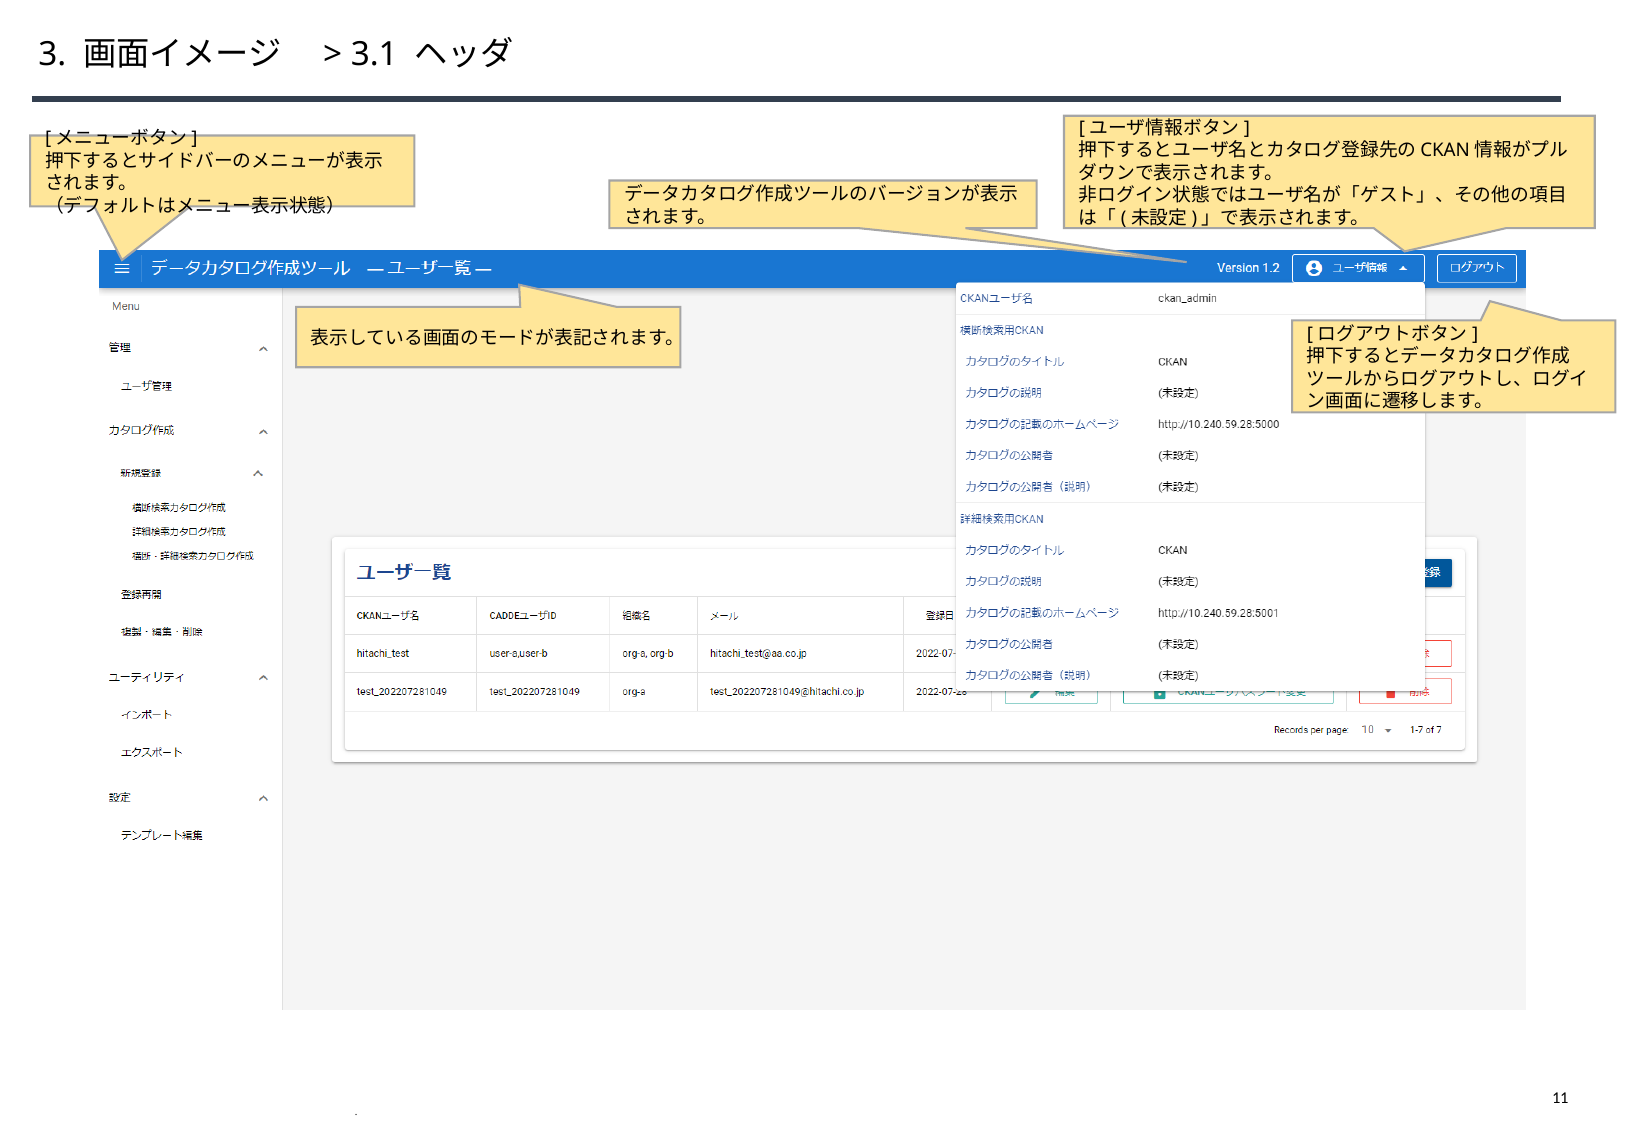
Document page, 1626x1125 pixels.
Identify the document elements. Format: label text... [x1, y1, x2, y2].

text_box データカタログ作成ツールのバージョンが表示されます。 [608, 179, 1115, 250]
picture [99, 250, 1526, 1010]
text_box [メニューボタン] 押下するとサイドバーのメニューが表示されます。 （デフォルトはメニュー表示状態） [29, 134, 416, 250]
title 3. 画面イメージ > 3.1 ヘッダ [38, 19, 1526, 91]
text_box [ユーザ情報ボタン] 押下するとユーザ名とカタログ登録先のCKAN情報がプルダウンで表示されます。 非ログイン状態ではユーザ名が「ゲスト」、その他の項目は「(未設定)」で表示されます。 [1062, 114, 1596, 250]
text_box [ログアウトボタン] 押下するとデータカタログ作成ツールからログアウトし、ログイン画面に遷移します。 [1526, 309, 1617, 414]
